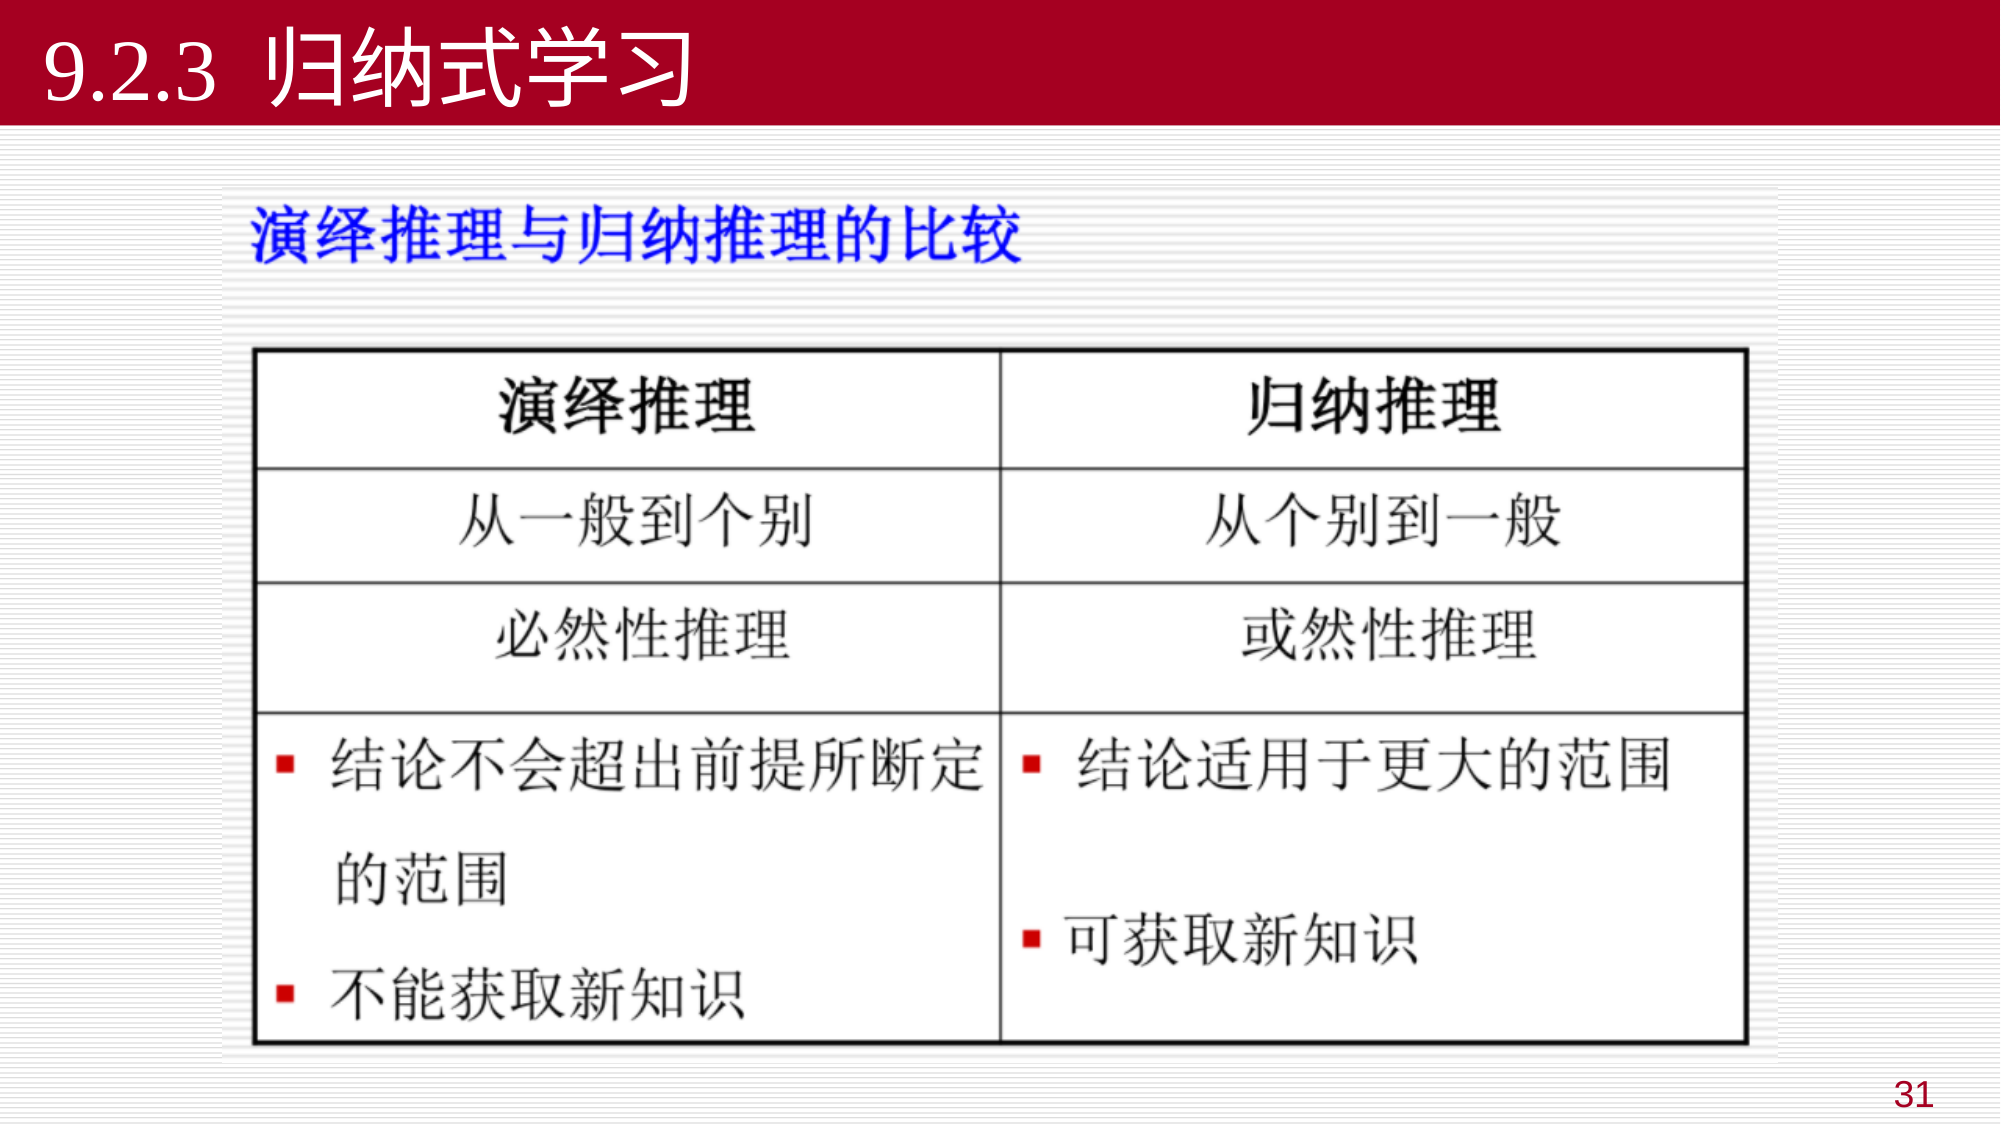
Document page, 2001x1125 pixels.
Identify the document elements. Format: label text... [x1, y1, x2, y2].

slide_number 31 [1516, 1062, 1950, 1122]
picture [0, 0, 2001, 1125]
text_box 9.2.3 归纳式学习 [0, 0, 2000, 126]
